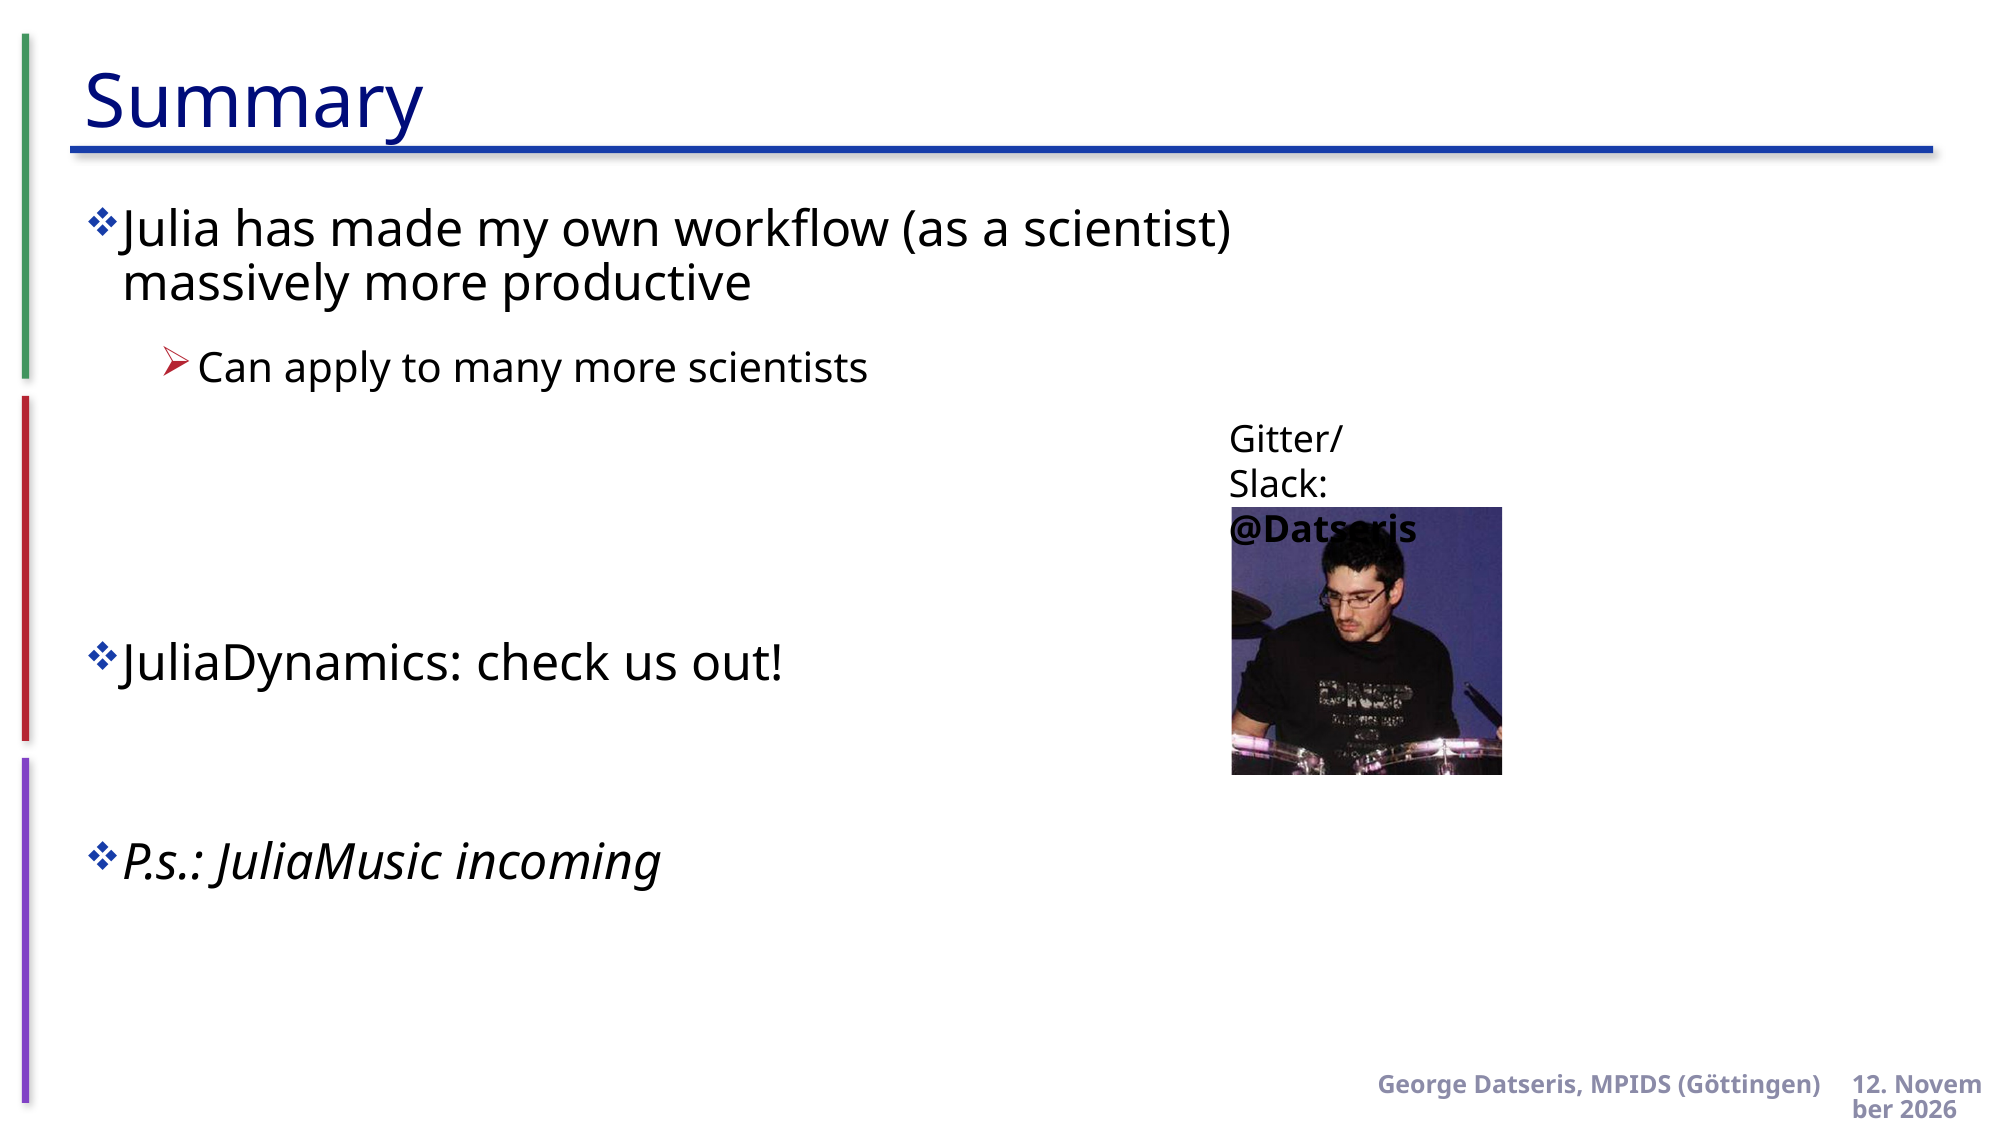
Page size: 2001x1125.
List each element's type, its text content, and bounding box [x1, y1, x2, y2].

picture [1231, 507, 1503, 775]
title Summary [70, 33, 1764, 151]
list Julia has made my own workflow (as a scientist) massively more productive Can apply to many more scientists JuliaDynamics: check us out! P.s.: JuliaMusic incoming [70, 195, 1934, 1103]
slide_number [1837, 1068, 2000, 1103]
text_box Gitter/Slack: @Datseris [1214, 407, 1442, 558]
footer George Datseris, MPIDS (Göttingen) [1161, 1068, 1837, 1103]
